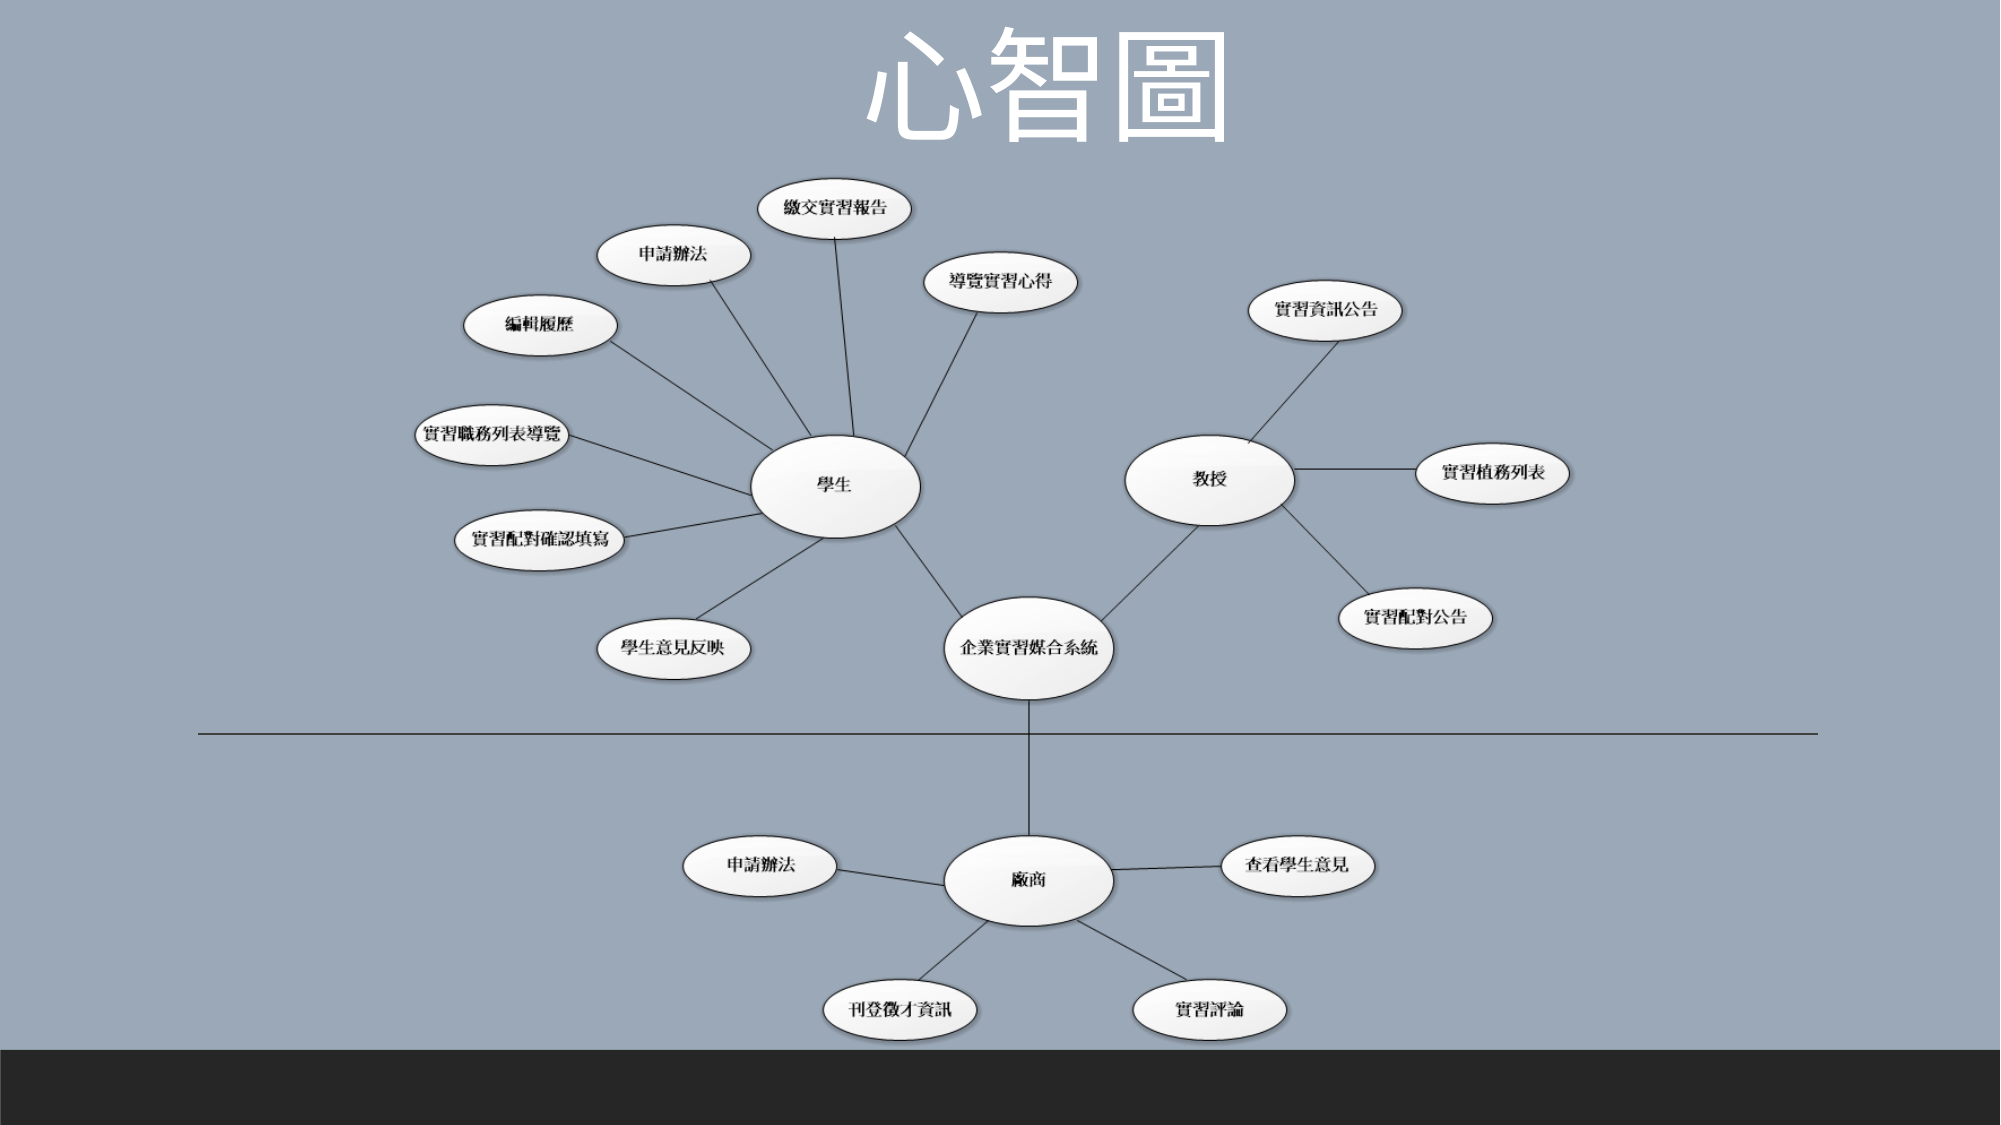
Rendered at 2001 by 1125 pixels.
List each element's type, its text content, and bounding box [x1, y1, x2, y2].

picture [384, 162, 1588, 1059]
text_box 心智圖 [222, 9, 1873, 175]
